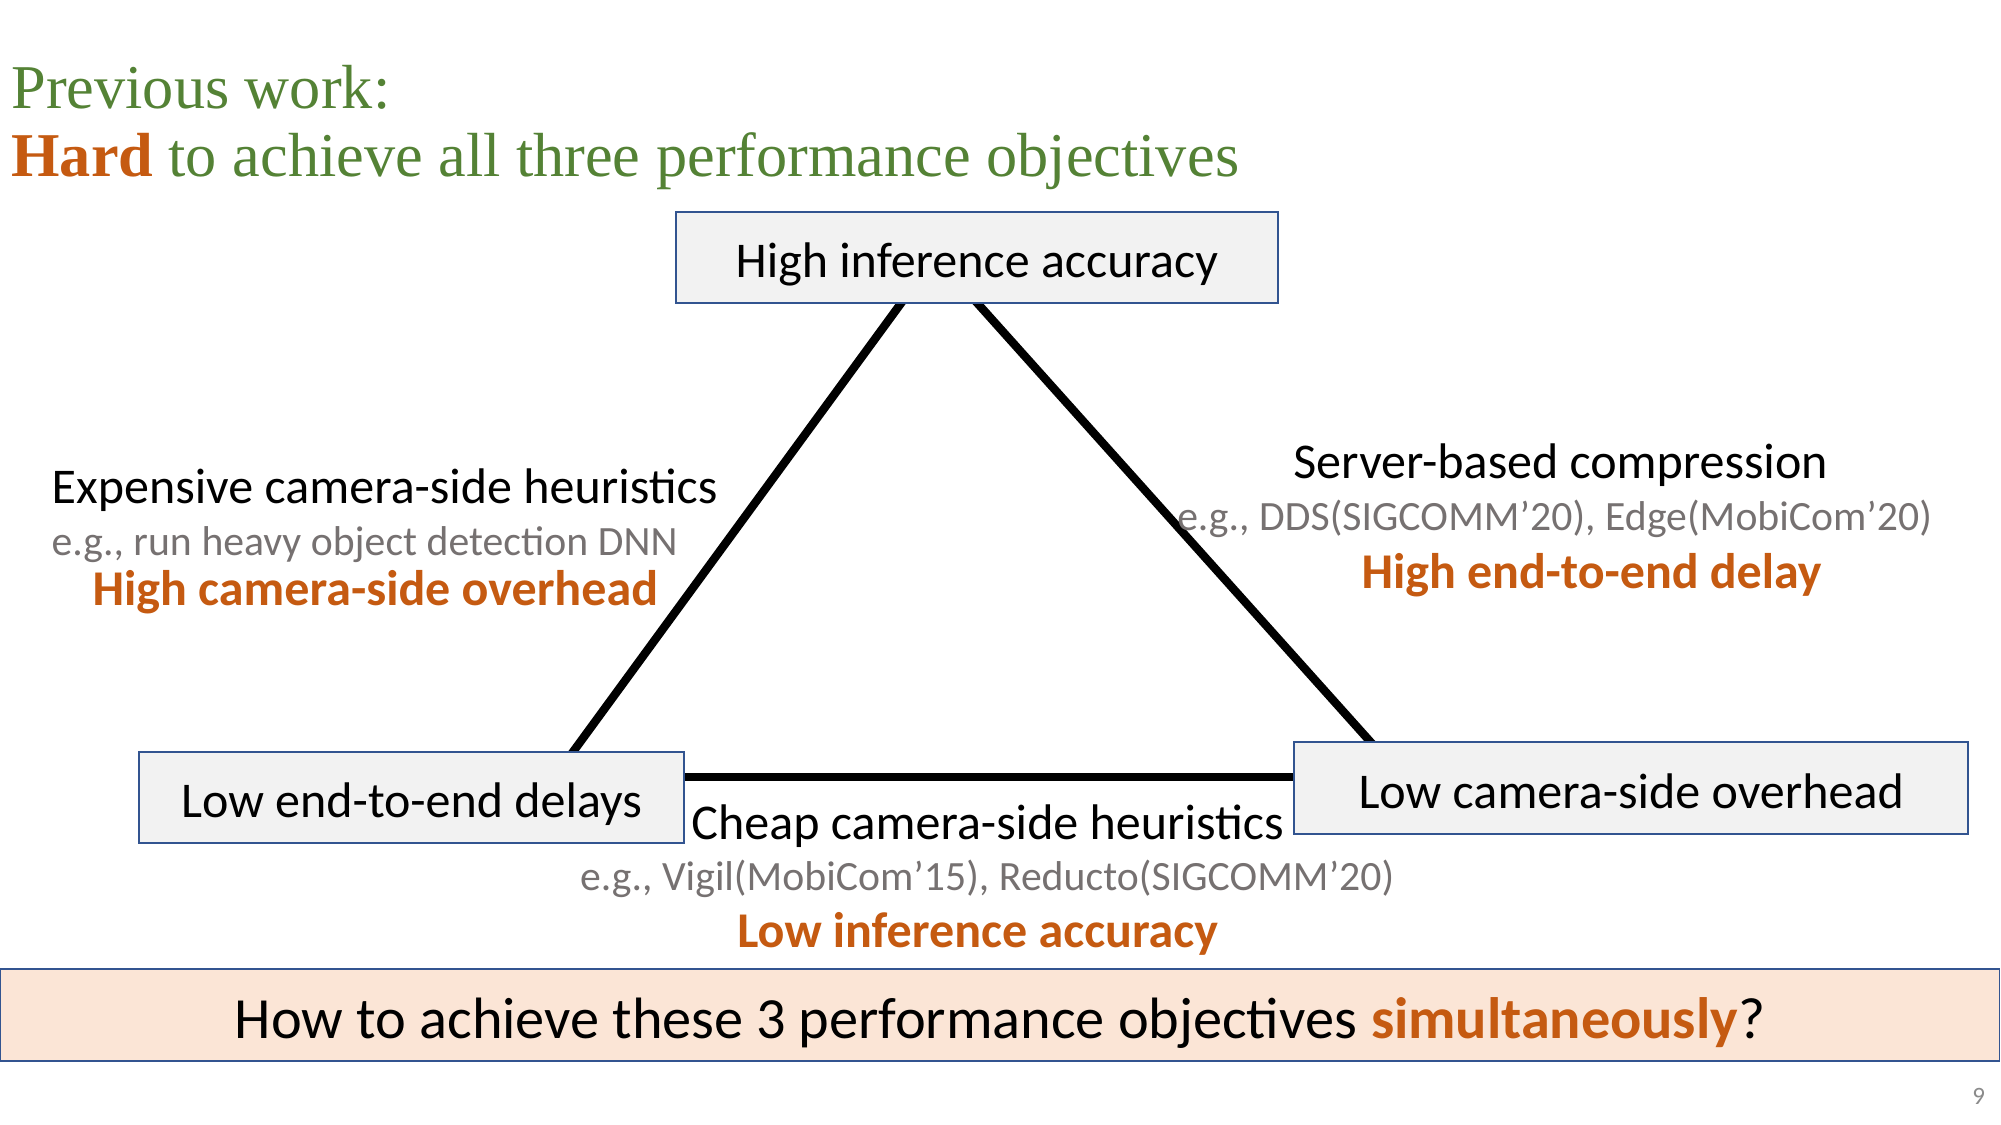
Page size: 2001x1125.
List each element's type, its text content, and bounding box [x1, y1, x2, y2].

text_box Cheap camera-side heuristics e.g., Vigil(MobiCom’15), Reducto(SIGCOMM’20) [565, 781, 1411, 967]
text_box High inference accuracy [675, 211, 1279, 256]
text_box High end-to-end delay [1400, 547, 1837, 606]
text_box Low camera-side overhead [1293, 741, 1969, 835]
text_box Low end-to-end delays [138, 751, 685, 844]
text_box Low inference accuracy [722, 890, 1234, 965]
slide_number 9 [1550, 1065, 2000, 1125]
text_box How to achieve these 3 performance objectives simultaneously? [0, 968, 2000, 1062]
text_box Server-based compression e.g., DDS(SIGCOMM’20), Edge(MobiCom’20) [1400, 421, 1974, 547]
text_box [556, 256, 1400, 778]
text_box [26, 446, 744, 624]
title Previous work: Hard to achieve all three performance objectives [0, 46, 2000, 198]
